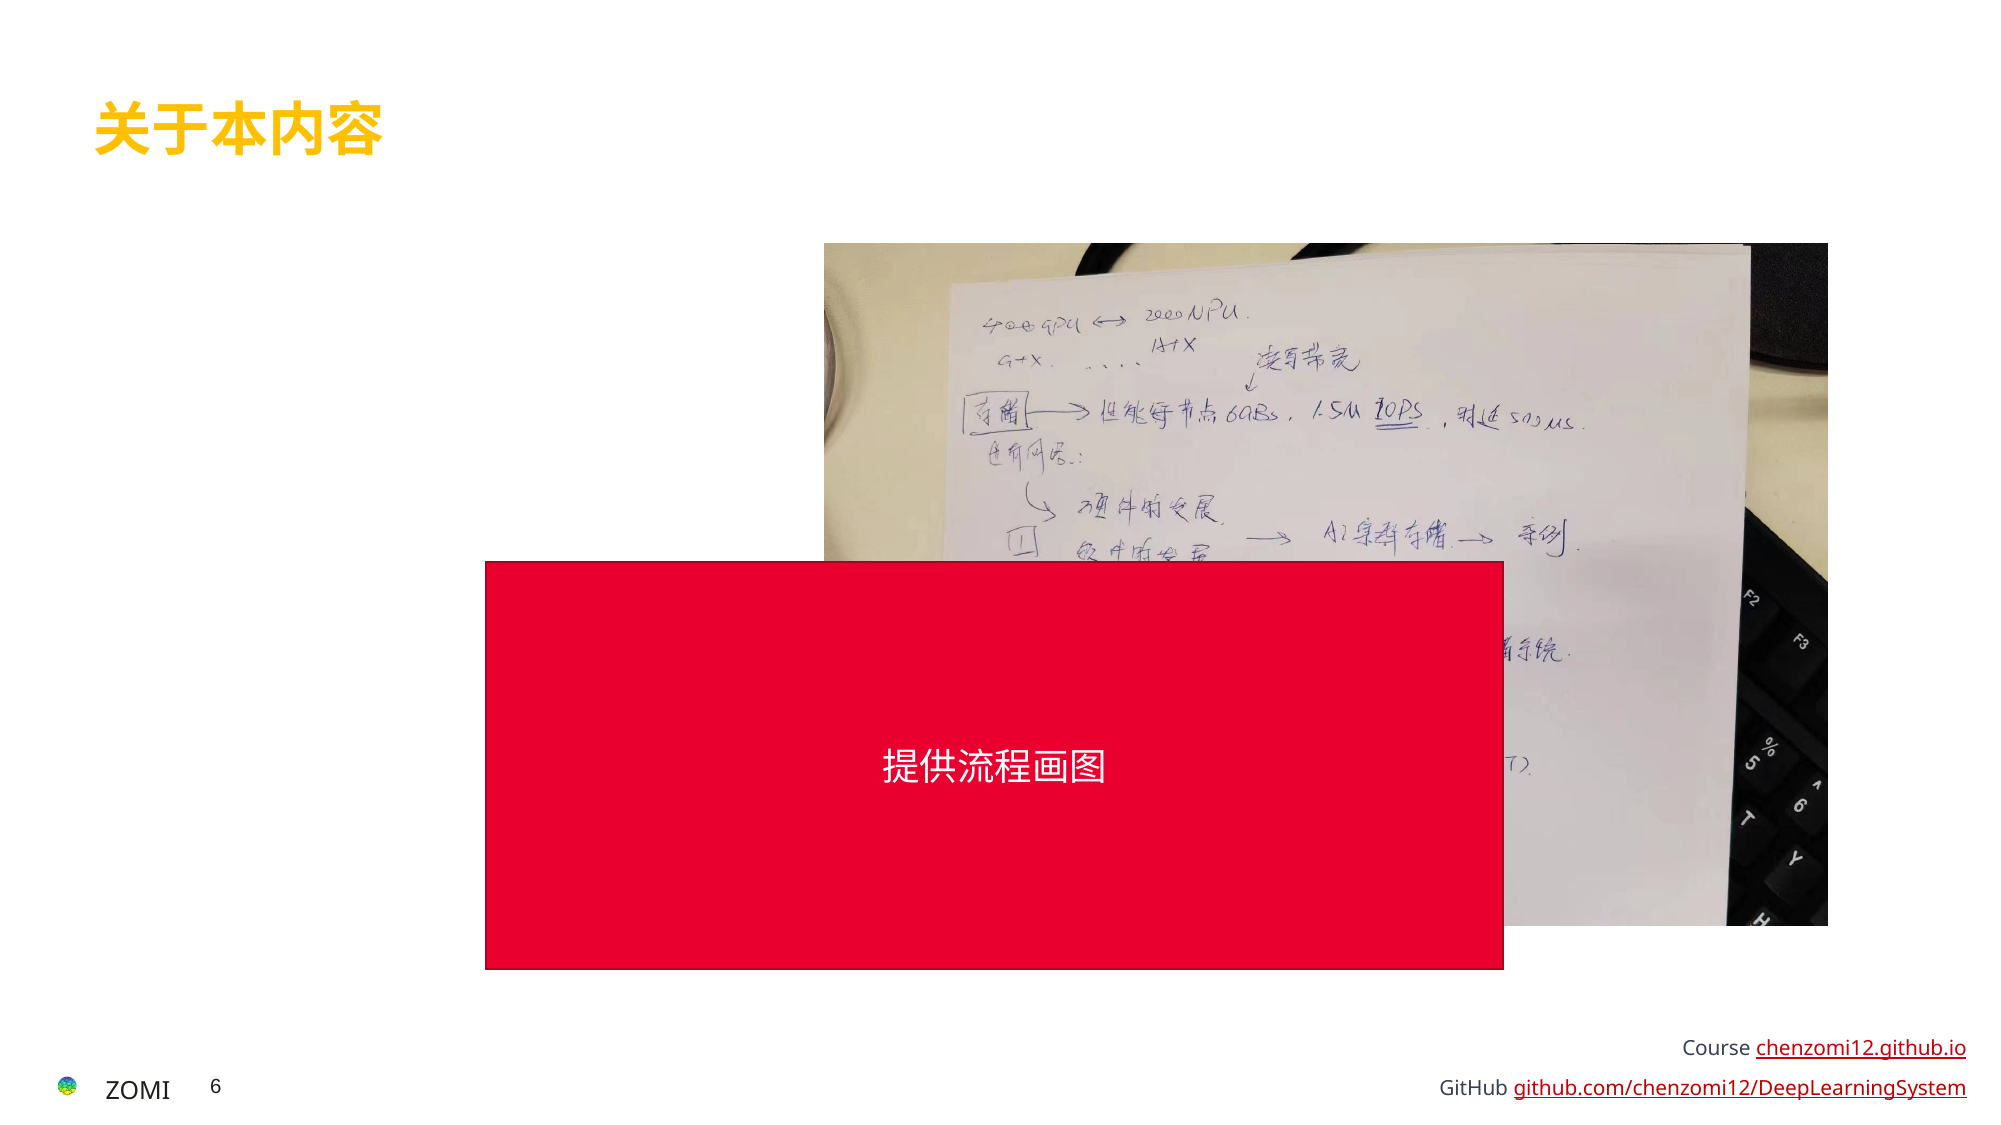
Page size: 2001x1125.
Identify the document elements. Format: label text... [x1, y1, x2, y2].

picture [824, 243, 1828, 926]
picture [58, 1077, 76, 1095]
title 关于本内容 [79, 78, 1910, 175]
text_box 提供流程画图 [485, 561, 1504, 970]
